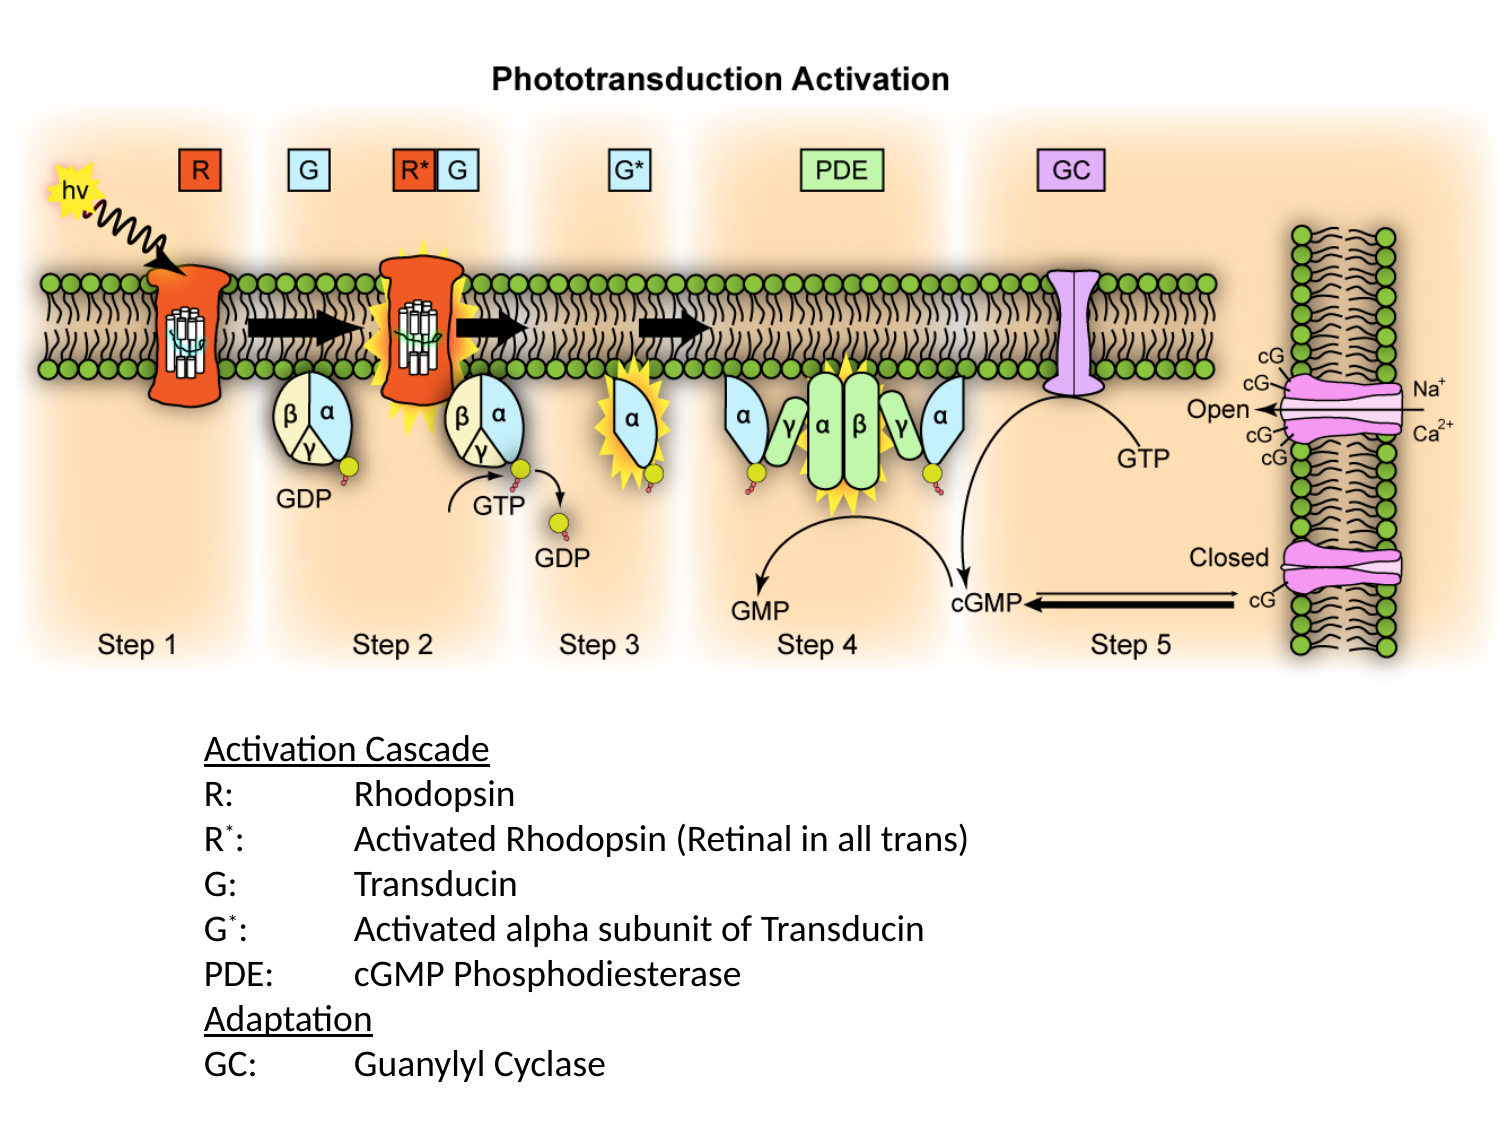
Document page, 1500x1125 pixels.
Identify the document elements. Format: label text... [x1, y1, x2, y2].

picture [0, 62, 1499, 696]
text_box Activation Cascade R: Rhodopsin R*: Activated Rhodopsin (Retinal in all trans) G: Transducin G*: Activated alpha subunit of Transducin PDE: cGMP Phosphodiesterase Adaptation GC: Guanylyl Cyclase [189, 716, 985, 1092]
